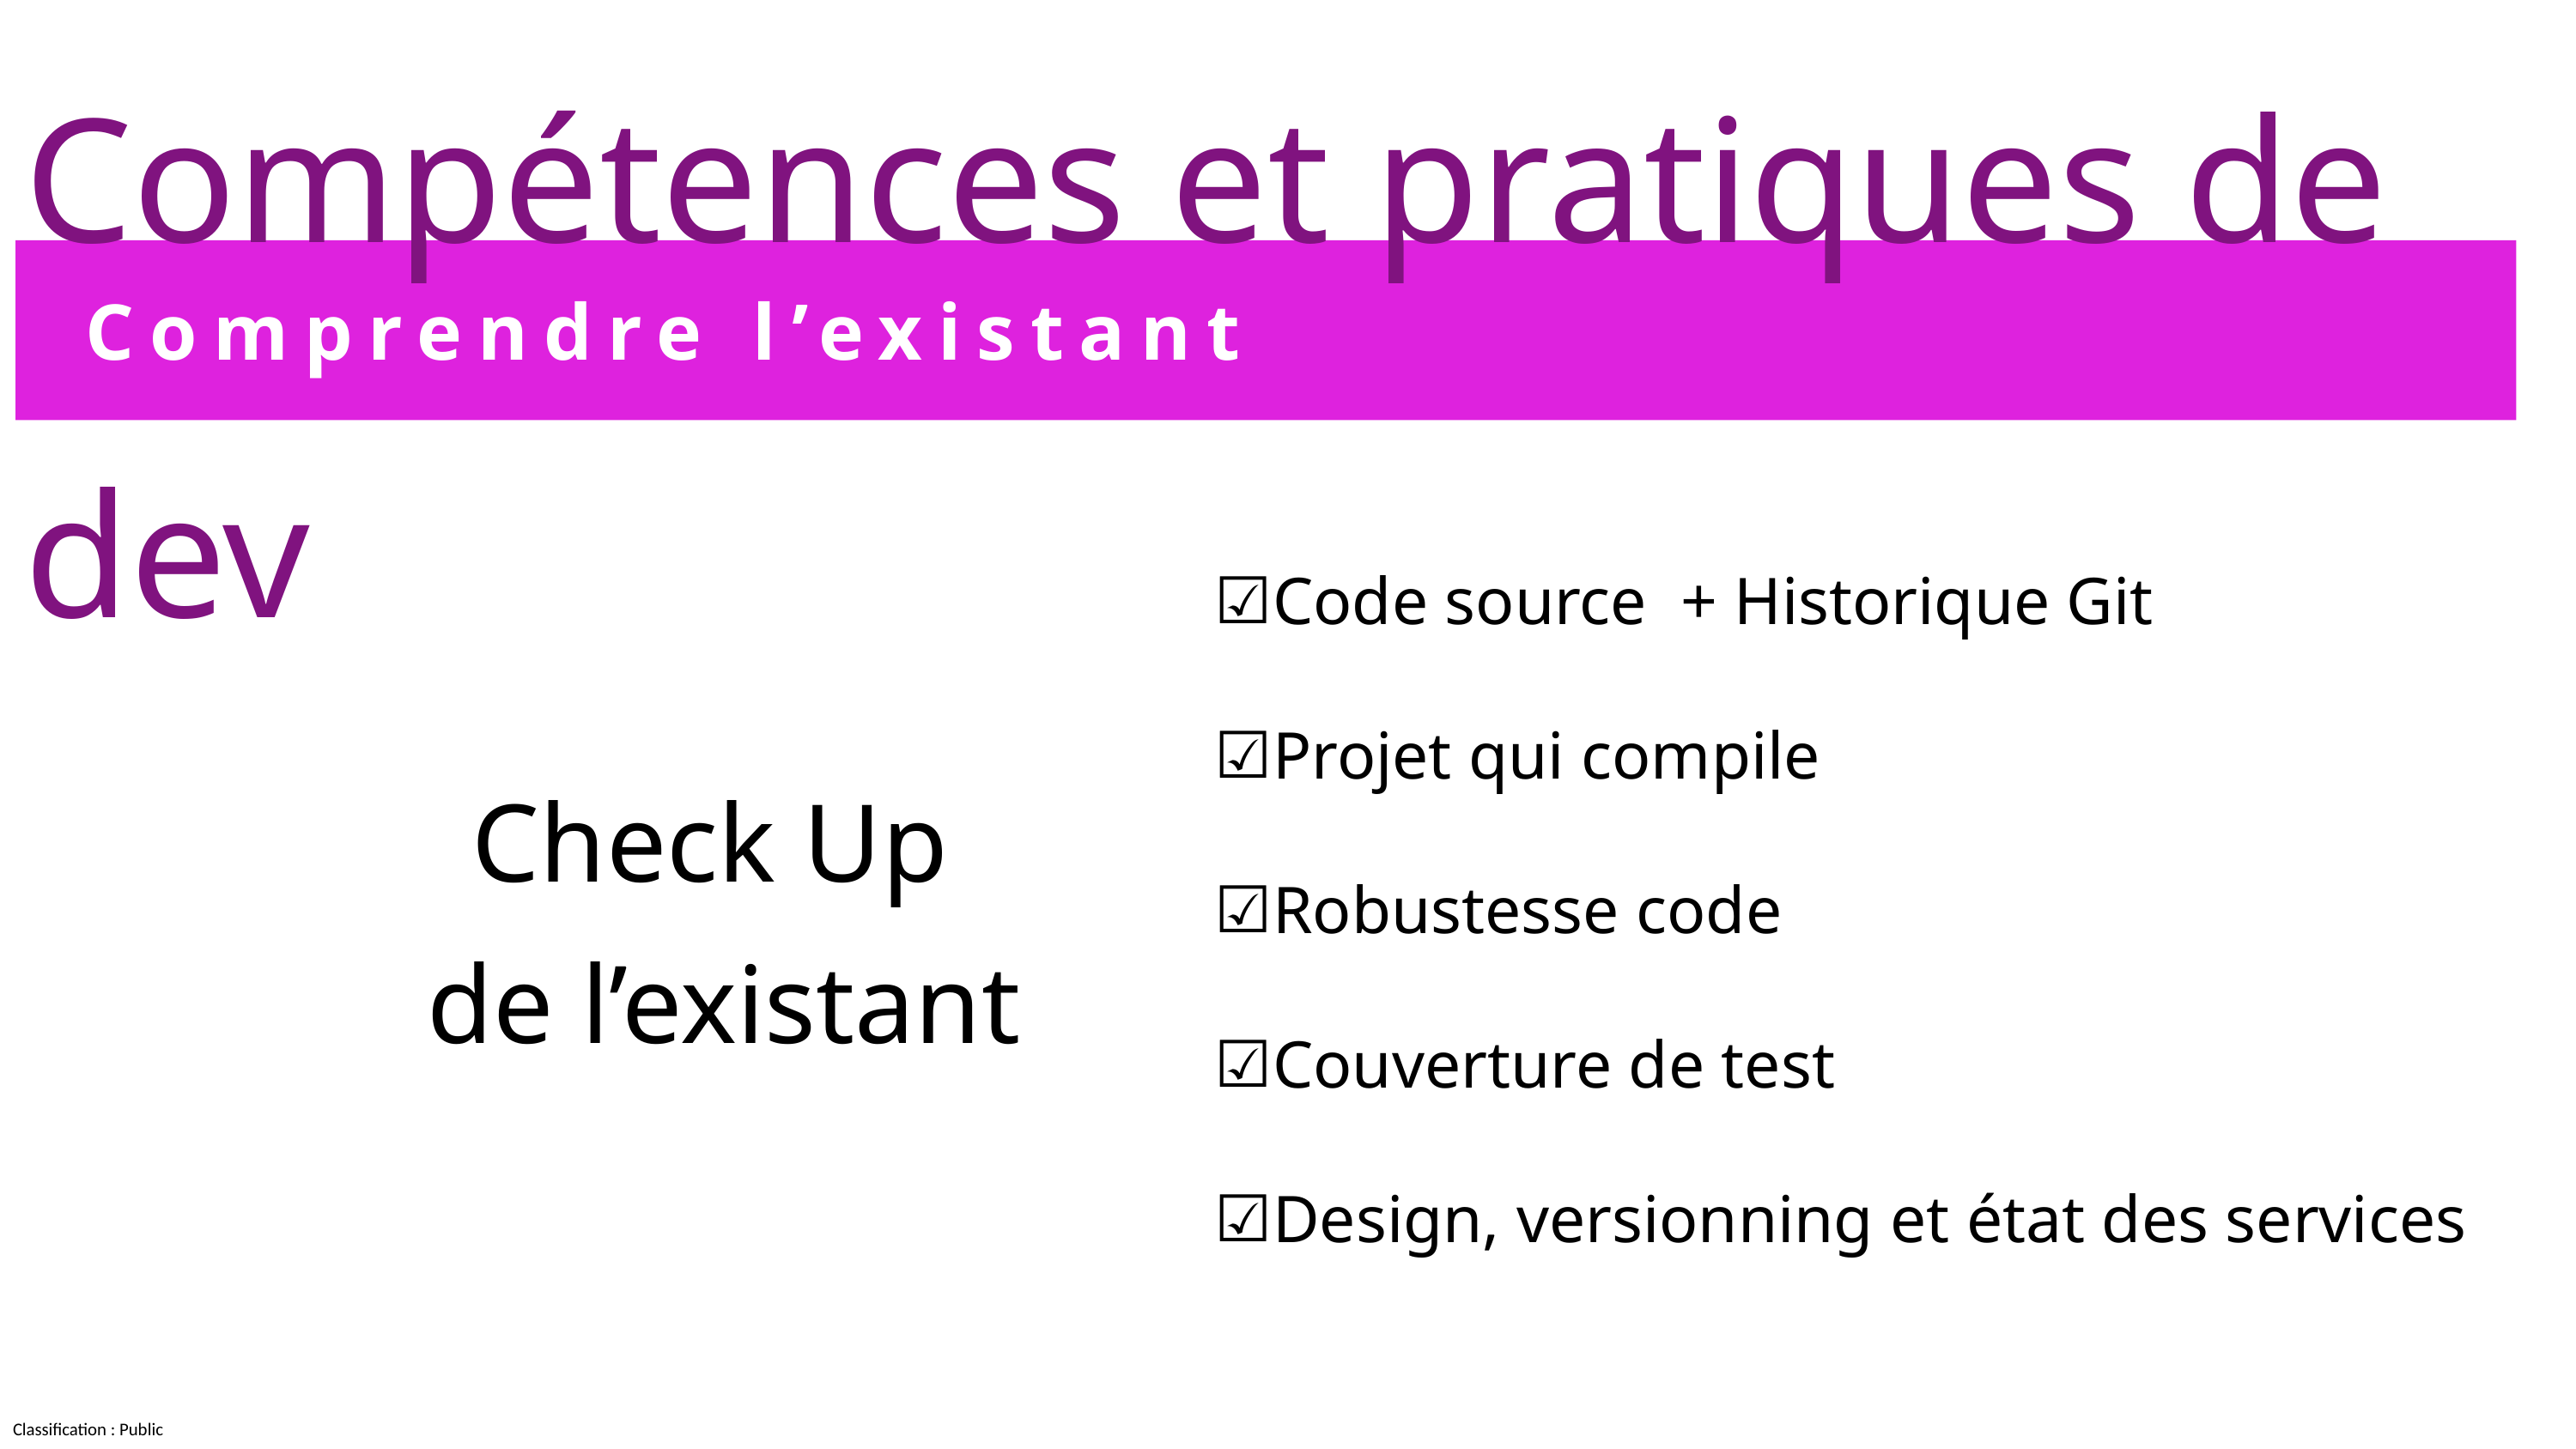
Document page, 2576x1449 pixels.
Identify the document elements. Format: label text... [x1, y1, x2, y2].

text_box Code source + Historique Git Projet qui compile Robustesse code Couverture de test Design, versionning et état des services [1202, 554, 2576, 1449]
text_box [14, 239, 24, 422]
text_box Comprendre l’existant [85, 282, 2236, 376]
text_box Compétences et pratiques de dev [24, 0, 2576, 652]
text_box Check Up de l’existant [139, 743, 1202, 1065]
